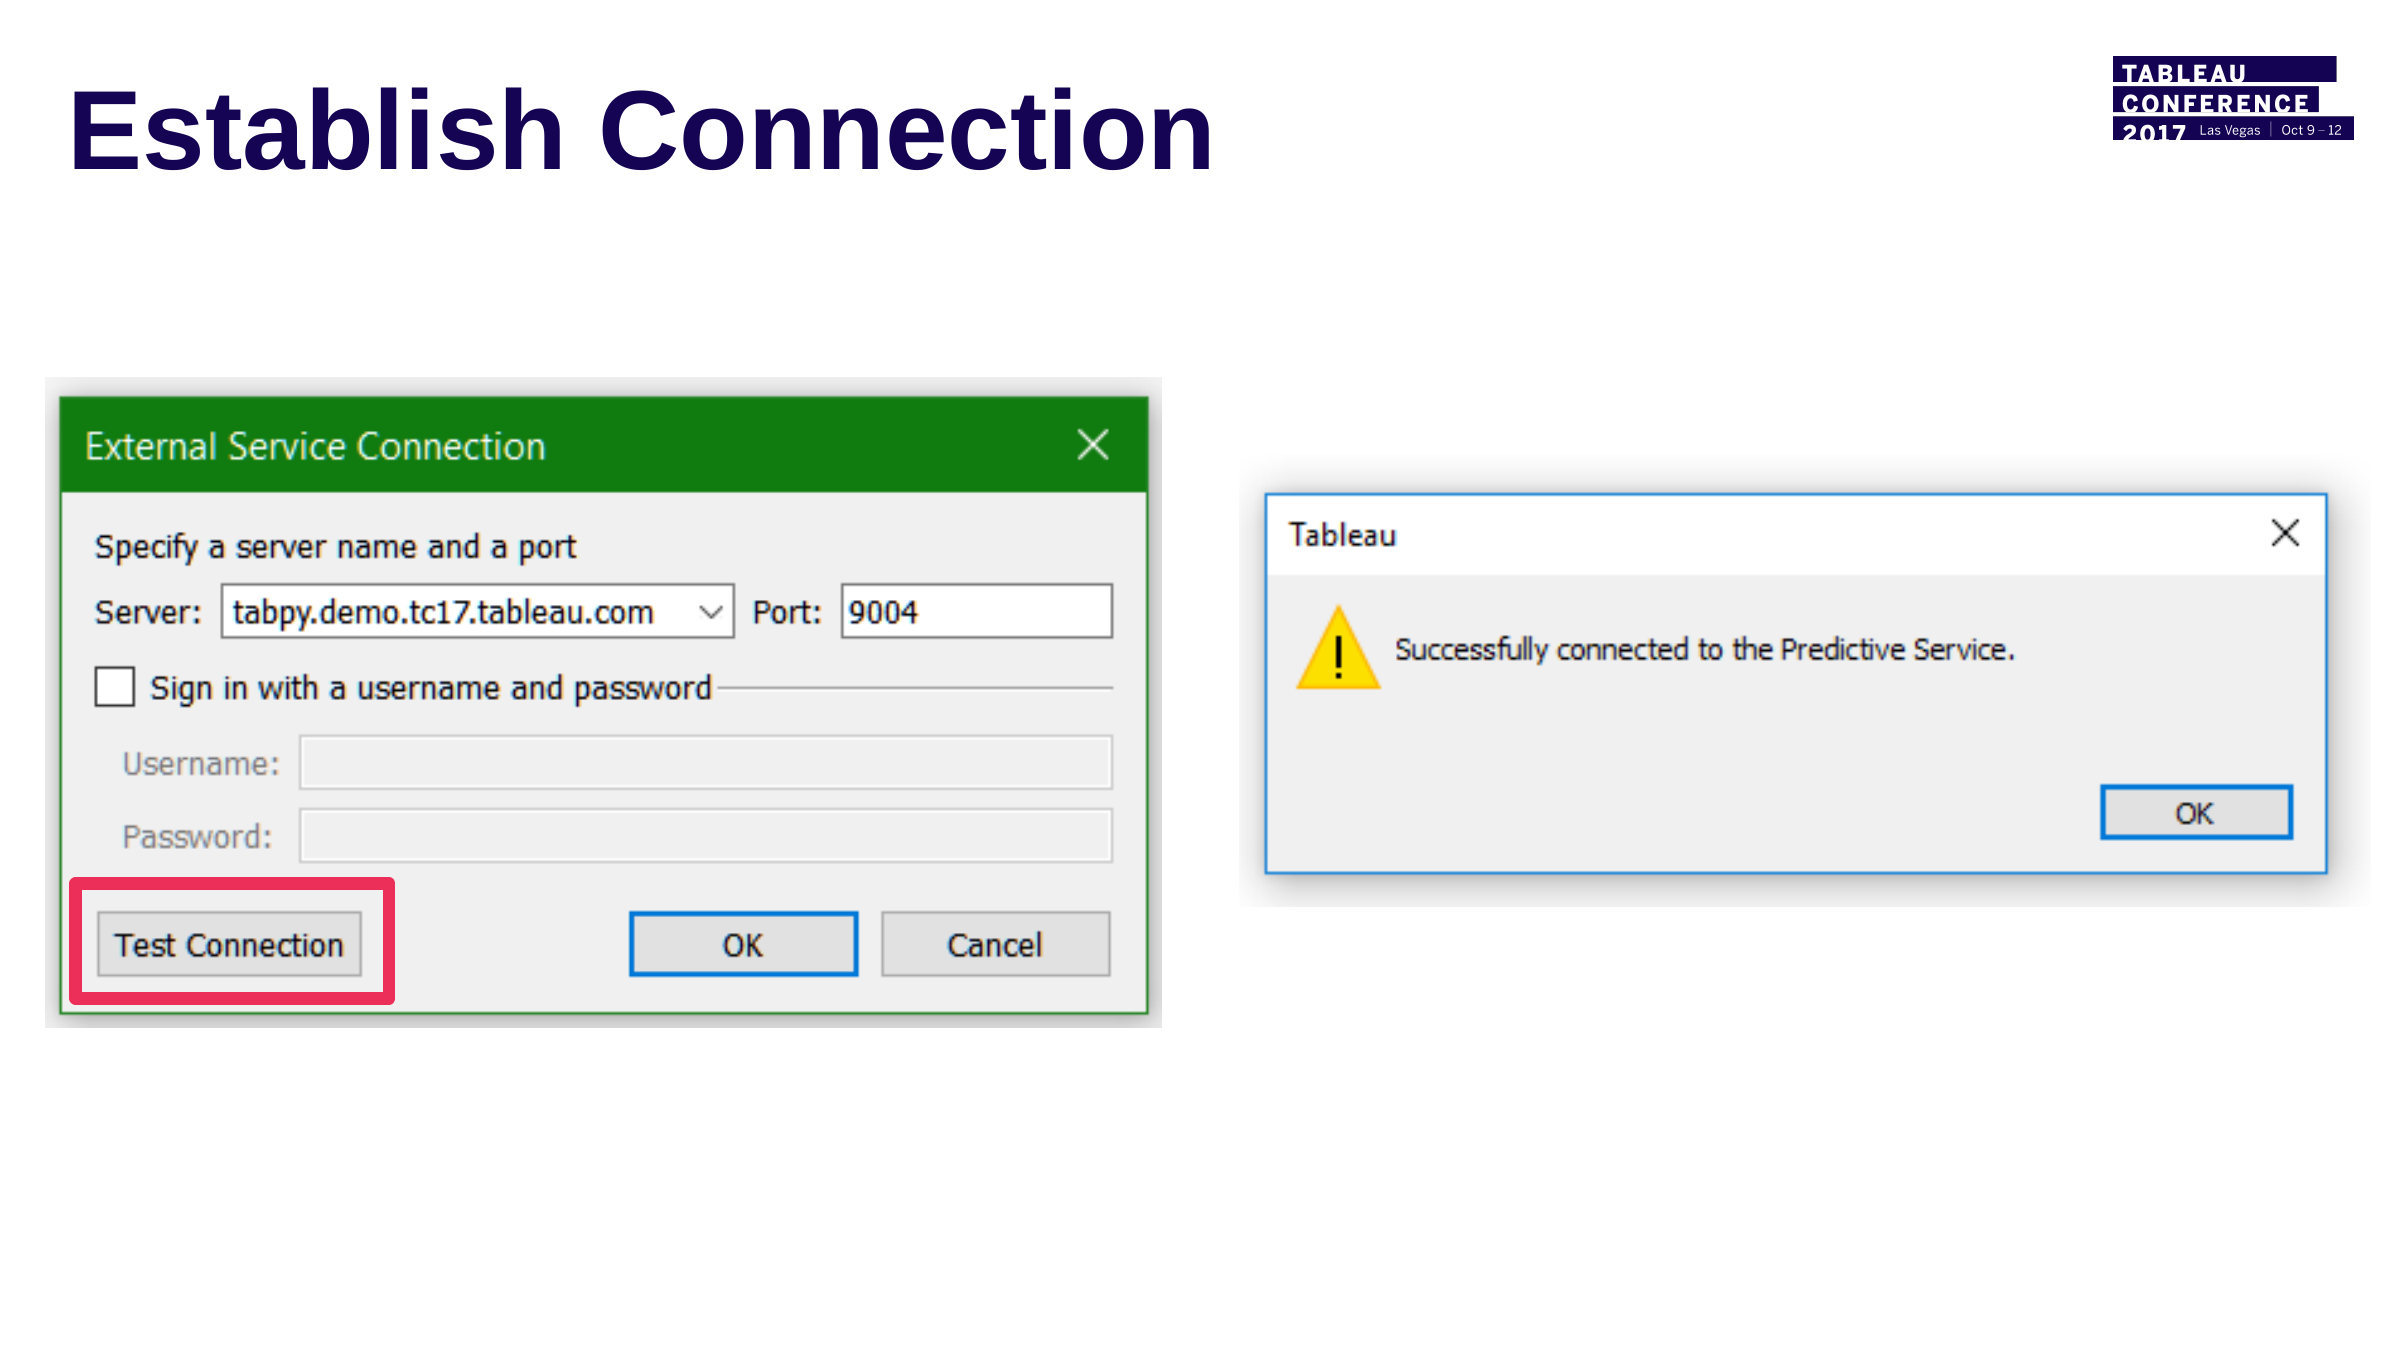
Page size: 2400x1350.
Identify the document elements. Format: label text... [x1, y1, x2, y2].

picture [45, 376, 1162, 1028]
title Establish Connection [52, 56, 2348, 235]
picture [2348, 56, 2354, 140]
picture [1239, 454, 2371, 908]
